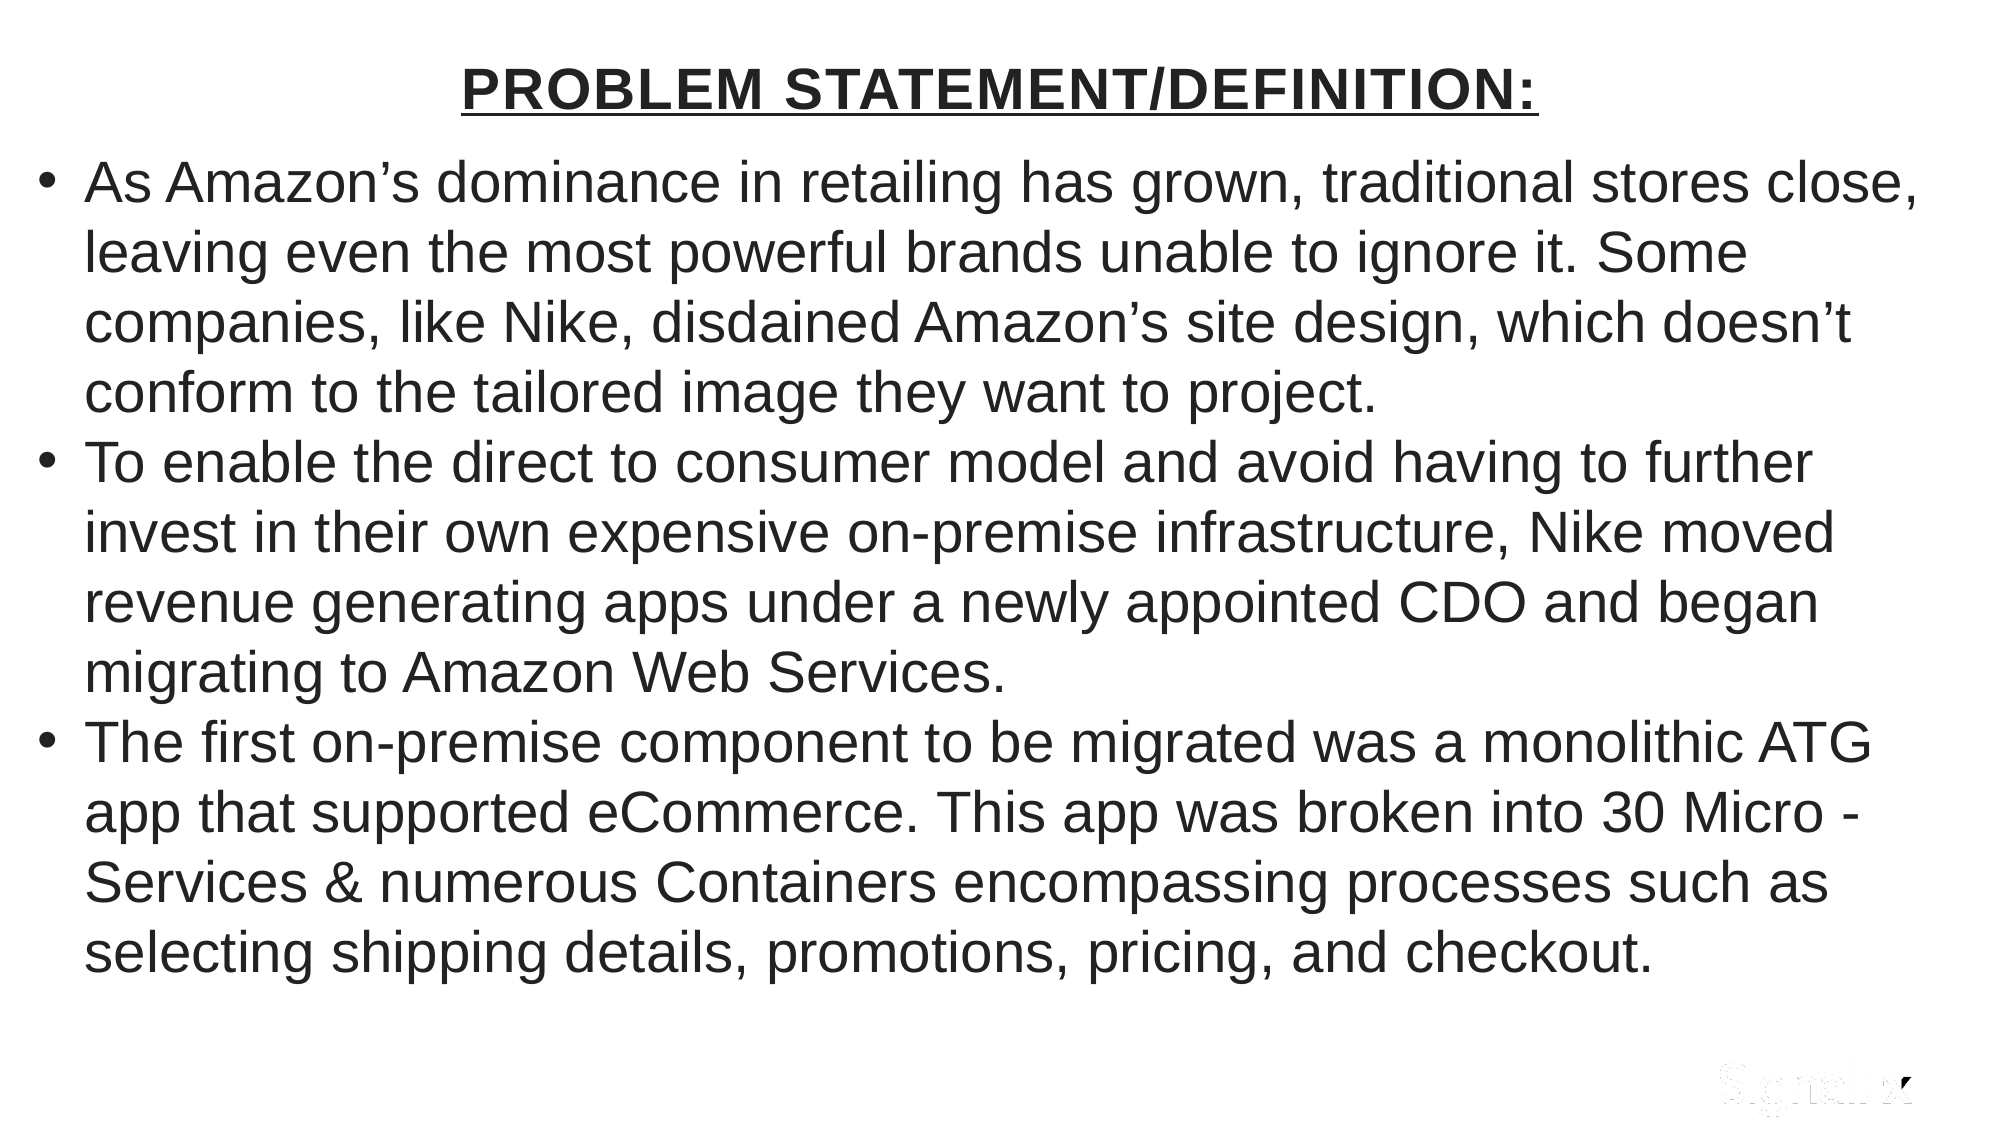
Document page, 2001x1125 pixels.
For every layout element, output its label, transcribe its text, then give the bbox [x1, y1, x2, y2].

text_box As Amazon’s dominance in retailing has grown, traditional stores close, leaving even the most powerful brands unable to ignore it. Some companies, like Nike, disdained Amazon’s site design, which doesn’t conform to the tailored image they want to project. To enable the direct to consumer model and avoid having to further invest in their own expensive on-premise infrastructure, Nike moved revenue generating apps under a newly appointed CDO and began migrating to Amazon Web Services. The first on-premise component to be migrated was a monolithic ATG app that supported eCommerce. This app was broken into 30 Micro - Services & numerous Containers encompassing processes such as selecting shipping details, promotions, pricing, and checkout. [23, 137, 1957, 992]
picture [1718, 1062, 1912, 1117]
title Problem Statement/Definition: [0, 0, 2000, 182]
